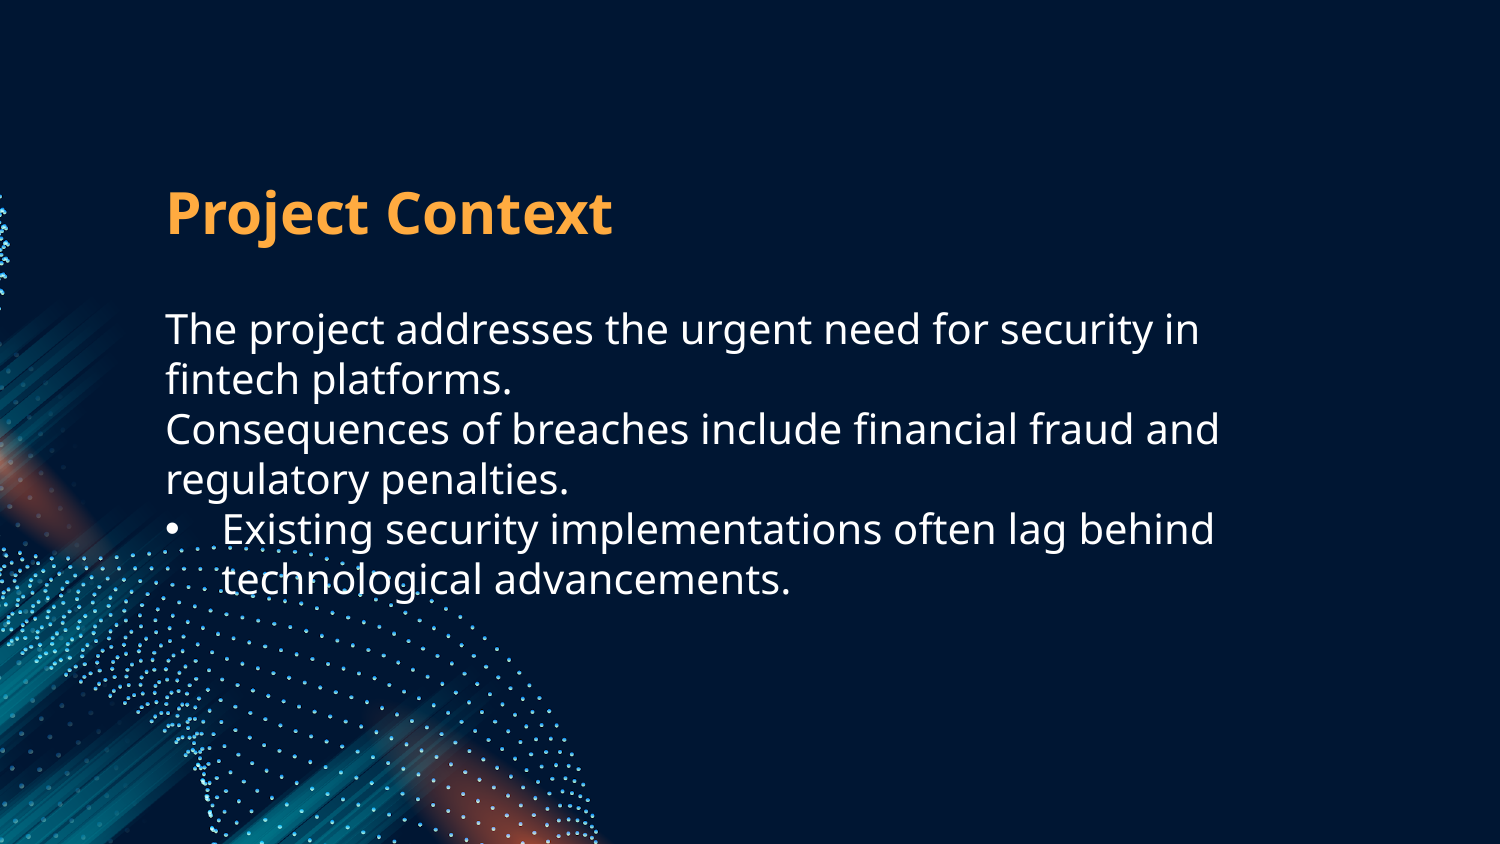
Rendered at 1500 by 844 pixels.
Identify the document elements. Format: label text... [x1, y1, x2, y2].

text_box Objectives of the Framework [0, 168, 119, 254]
text_box The project addresses the urgent need for security in fintech platforms. Consequences of breaches include financial fraud and regulatory penalties. Existing security implementations often lag behind technological advancements. [149, 295, 1350, 611]
text_box Project Context [149, 168, 1350, 254]
